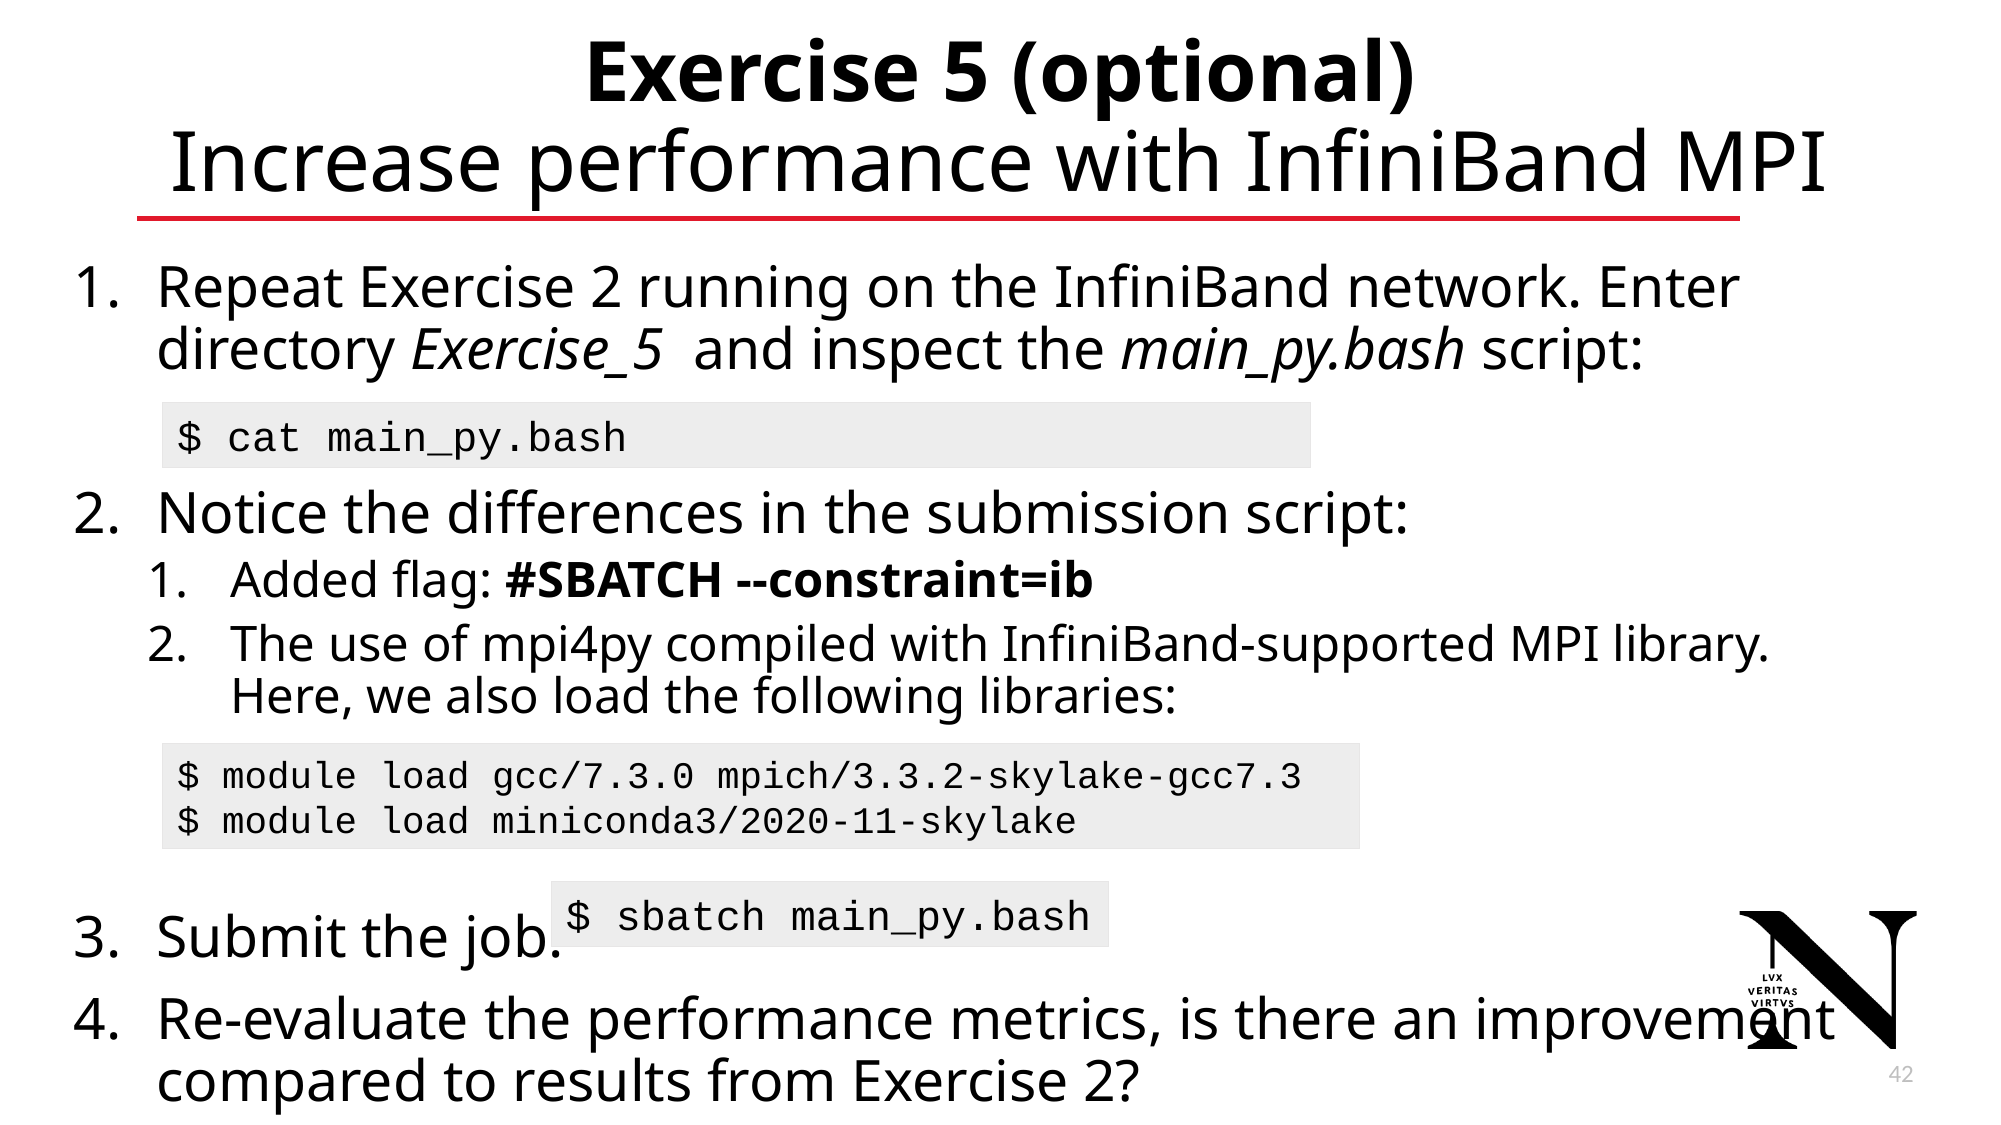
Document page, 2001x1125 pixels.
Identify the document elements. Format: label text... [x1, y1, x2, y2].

text_box $ module load gcc/7.3.0 mpich/3.3.2-skylake-gcc7.3 $ module load miniconda3/2020-11-skylake [162, 743, 1360, 849]
title Exercise 5 (optional) Increase performance with InfiniBand MPI [137, 10, 1863, 229]
text_box $ cat main_py.bash [162, 402, 1311, 468]
slide_number 43 [1479, 1042, 1930, 1103]
text_box $ sbatch main_py.bash [551, 881, 1109, 947]
list Repeat Exercise 2 running on the InfiniBand network. Enter directory Exercise_5 and inspect the main_py.bash script: Notice the differences in the submission script: Added flag: #SBATCH --constraint=ib The use of mpi4py compiled with InfiniBand-supported MPI library. Here, we also load the following libraries: Submit the job: Re-evaluate the performance metrics, is there an improvement compared to results from Exercise 2? [58, 250, 1863, 1125]
